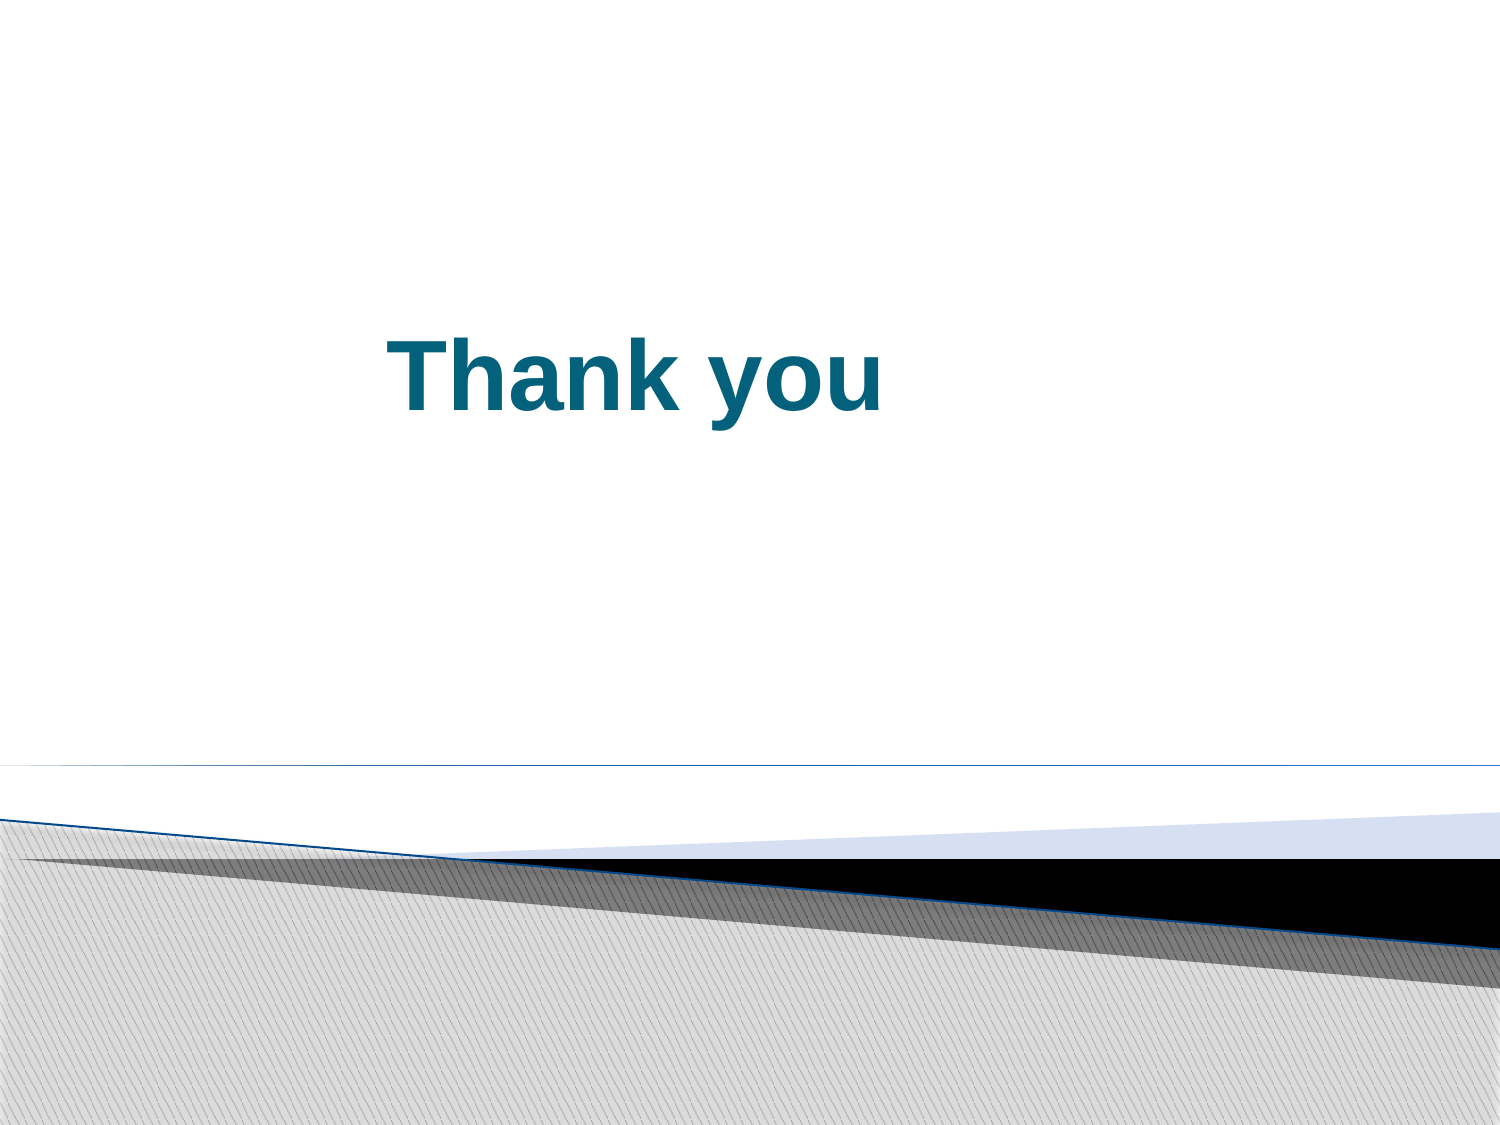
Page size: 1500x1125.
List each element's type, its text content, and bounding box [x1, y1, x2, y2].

title Thank you [12, 137, 1288, 438]
picture [5, 859, 1500, 989]
